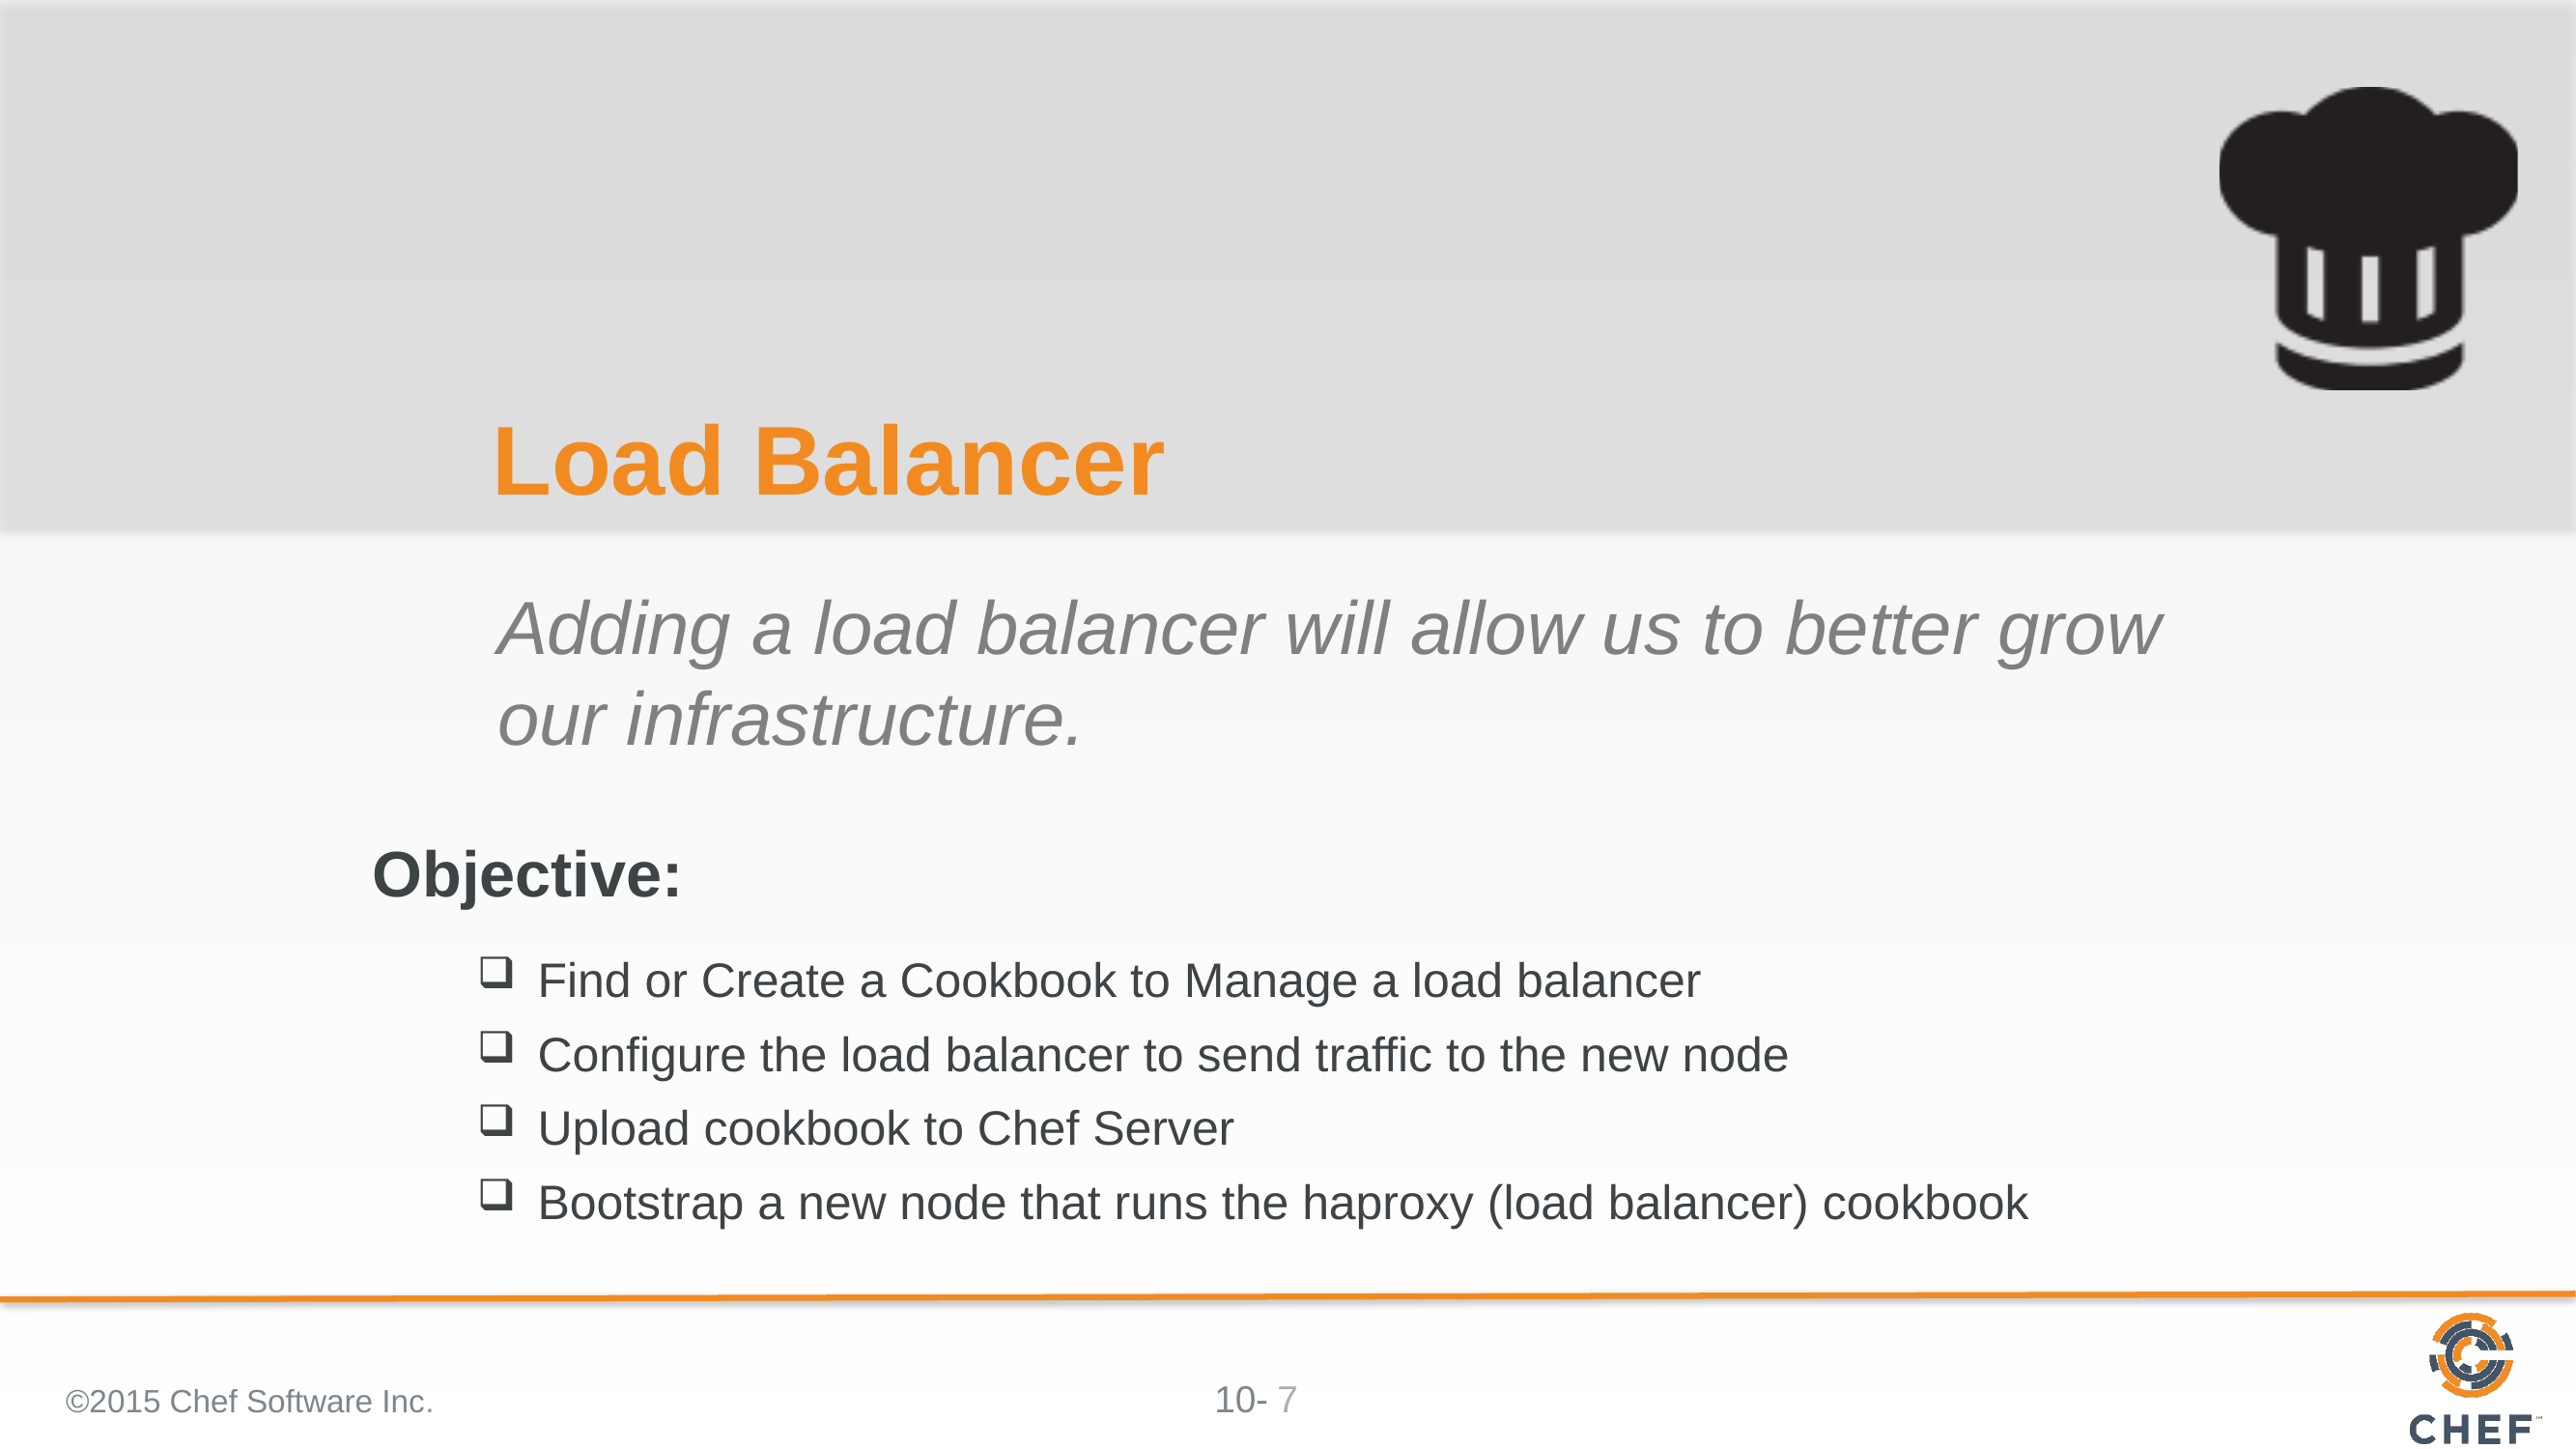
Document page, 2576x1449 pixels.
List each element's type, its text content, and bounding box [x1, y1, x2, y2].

slide_number 7 [998, 1359, 1578, 1437]
list Find or Create a Cookbook to Manage a load balancer Configure the load balancer to send traffic to the new node Upload cookbook to Chef Server Bootstrap a new node that runs the haproxy (load balancer) cookbook [477, 949, 2271, 1243]
footer ©2015 Chef Software Inc. [51, 1359, 952, 1440]
list Adding a load balancer will allow us to better grow our infrastructure. [478, 549, 2272, 791]
title Load Balancer [477, 395, 2217, 531]
picture [2399, 1297, 2550, 1449]
